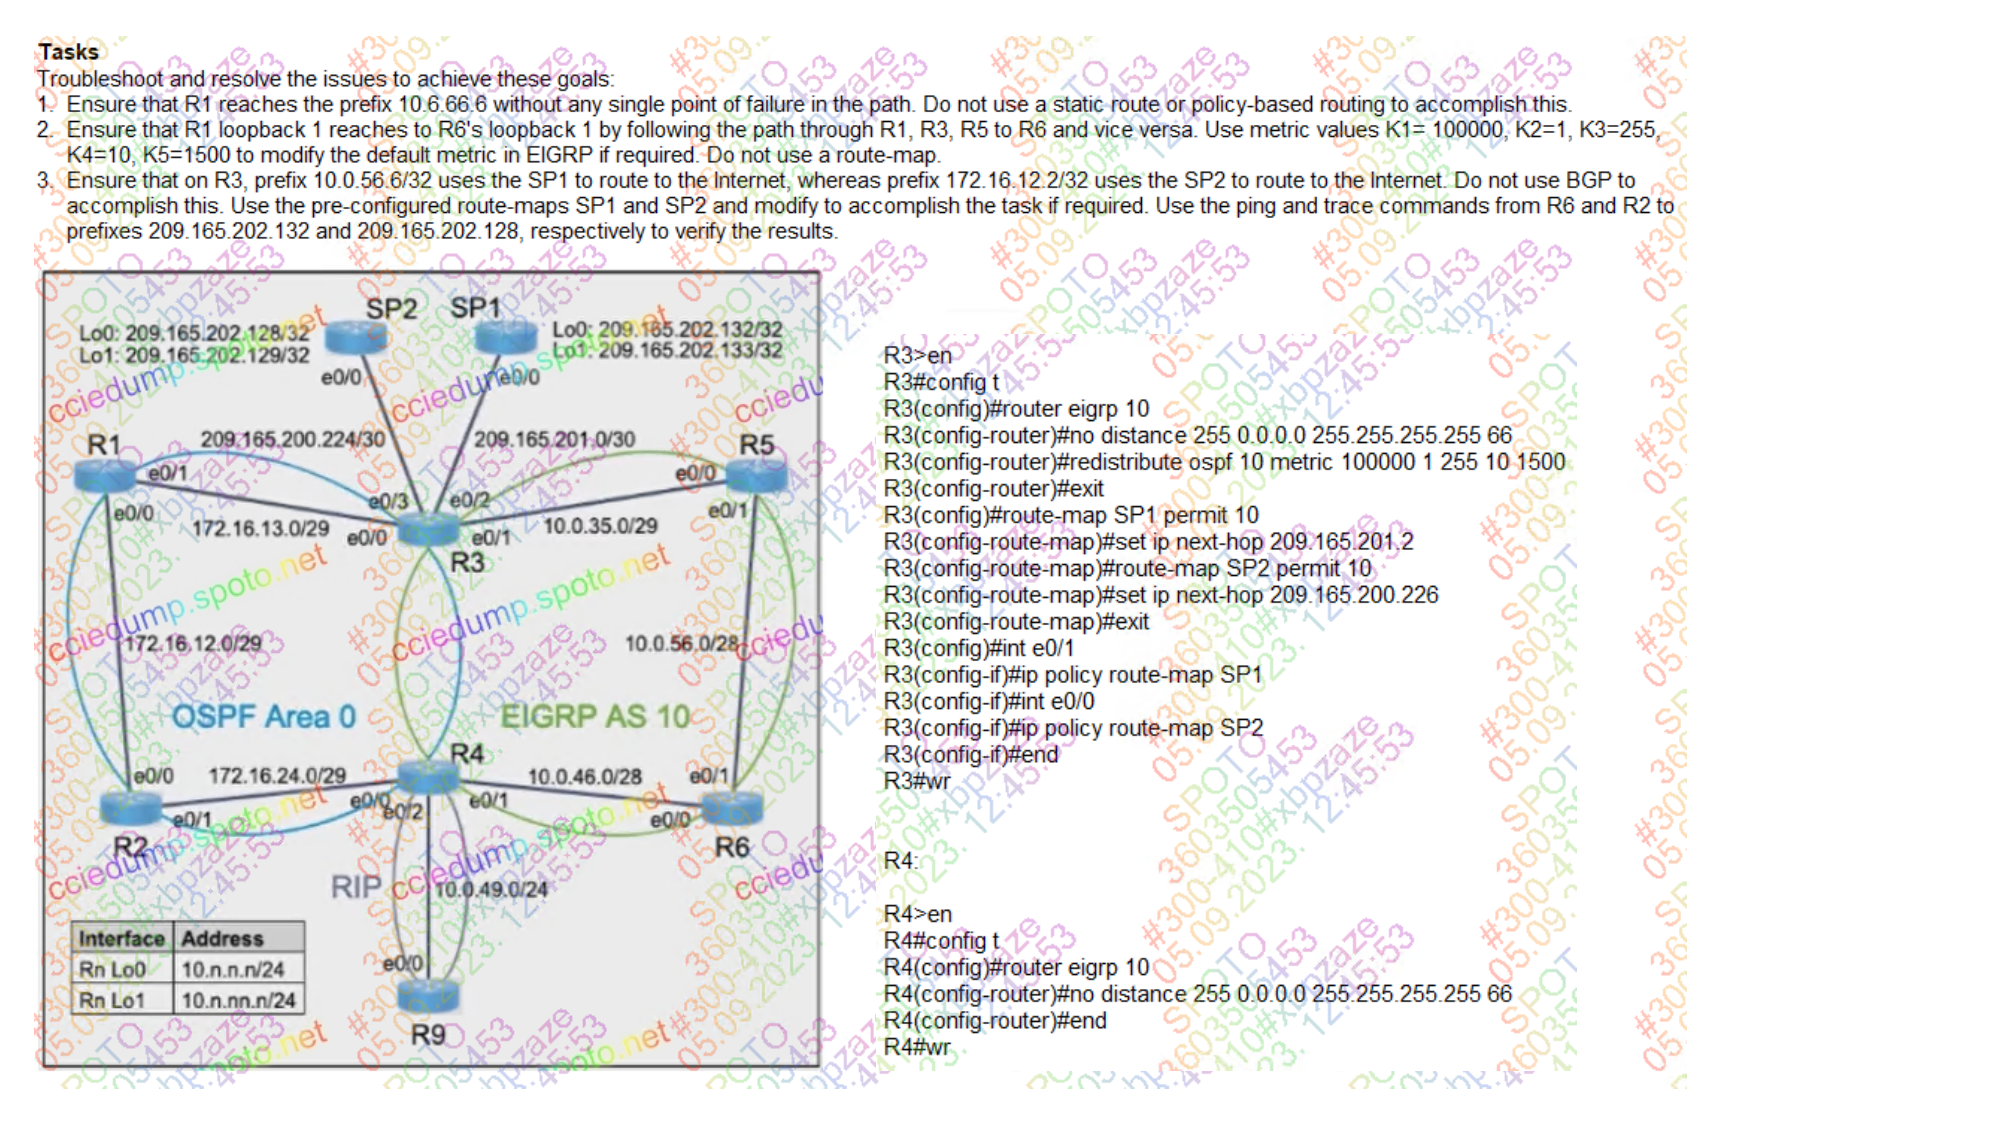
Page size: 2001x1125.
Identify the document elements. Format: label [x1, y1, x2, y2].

list [34, 36, 1687, 1089]
picture [876, 334, 1577, 1071]
